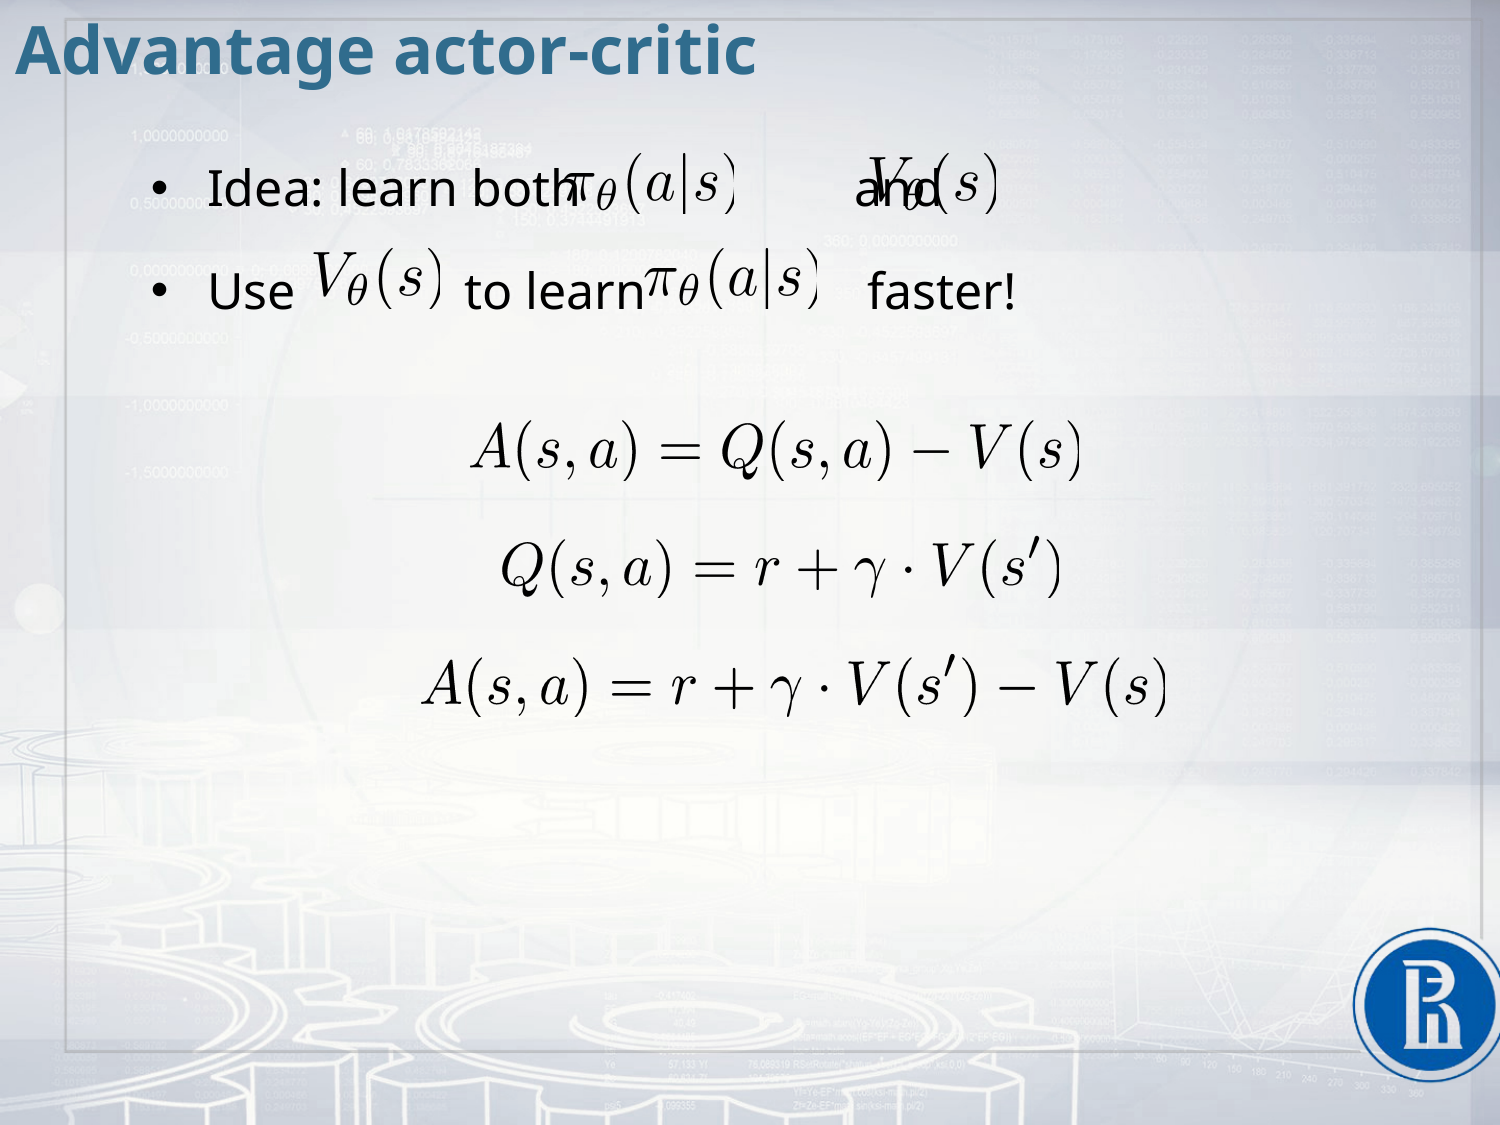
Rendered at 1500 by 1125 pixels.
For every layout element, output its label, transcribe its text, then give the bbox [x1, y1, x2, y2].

picture [0, 102, 1500, 1125]
title Advantage actor-critic [0, 0, 1500, 102]
text_box Idea: learn both and Use to learn faster! [135, 149, 1412, 329]
